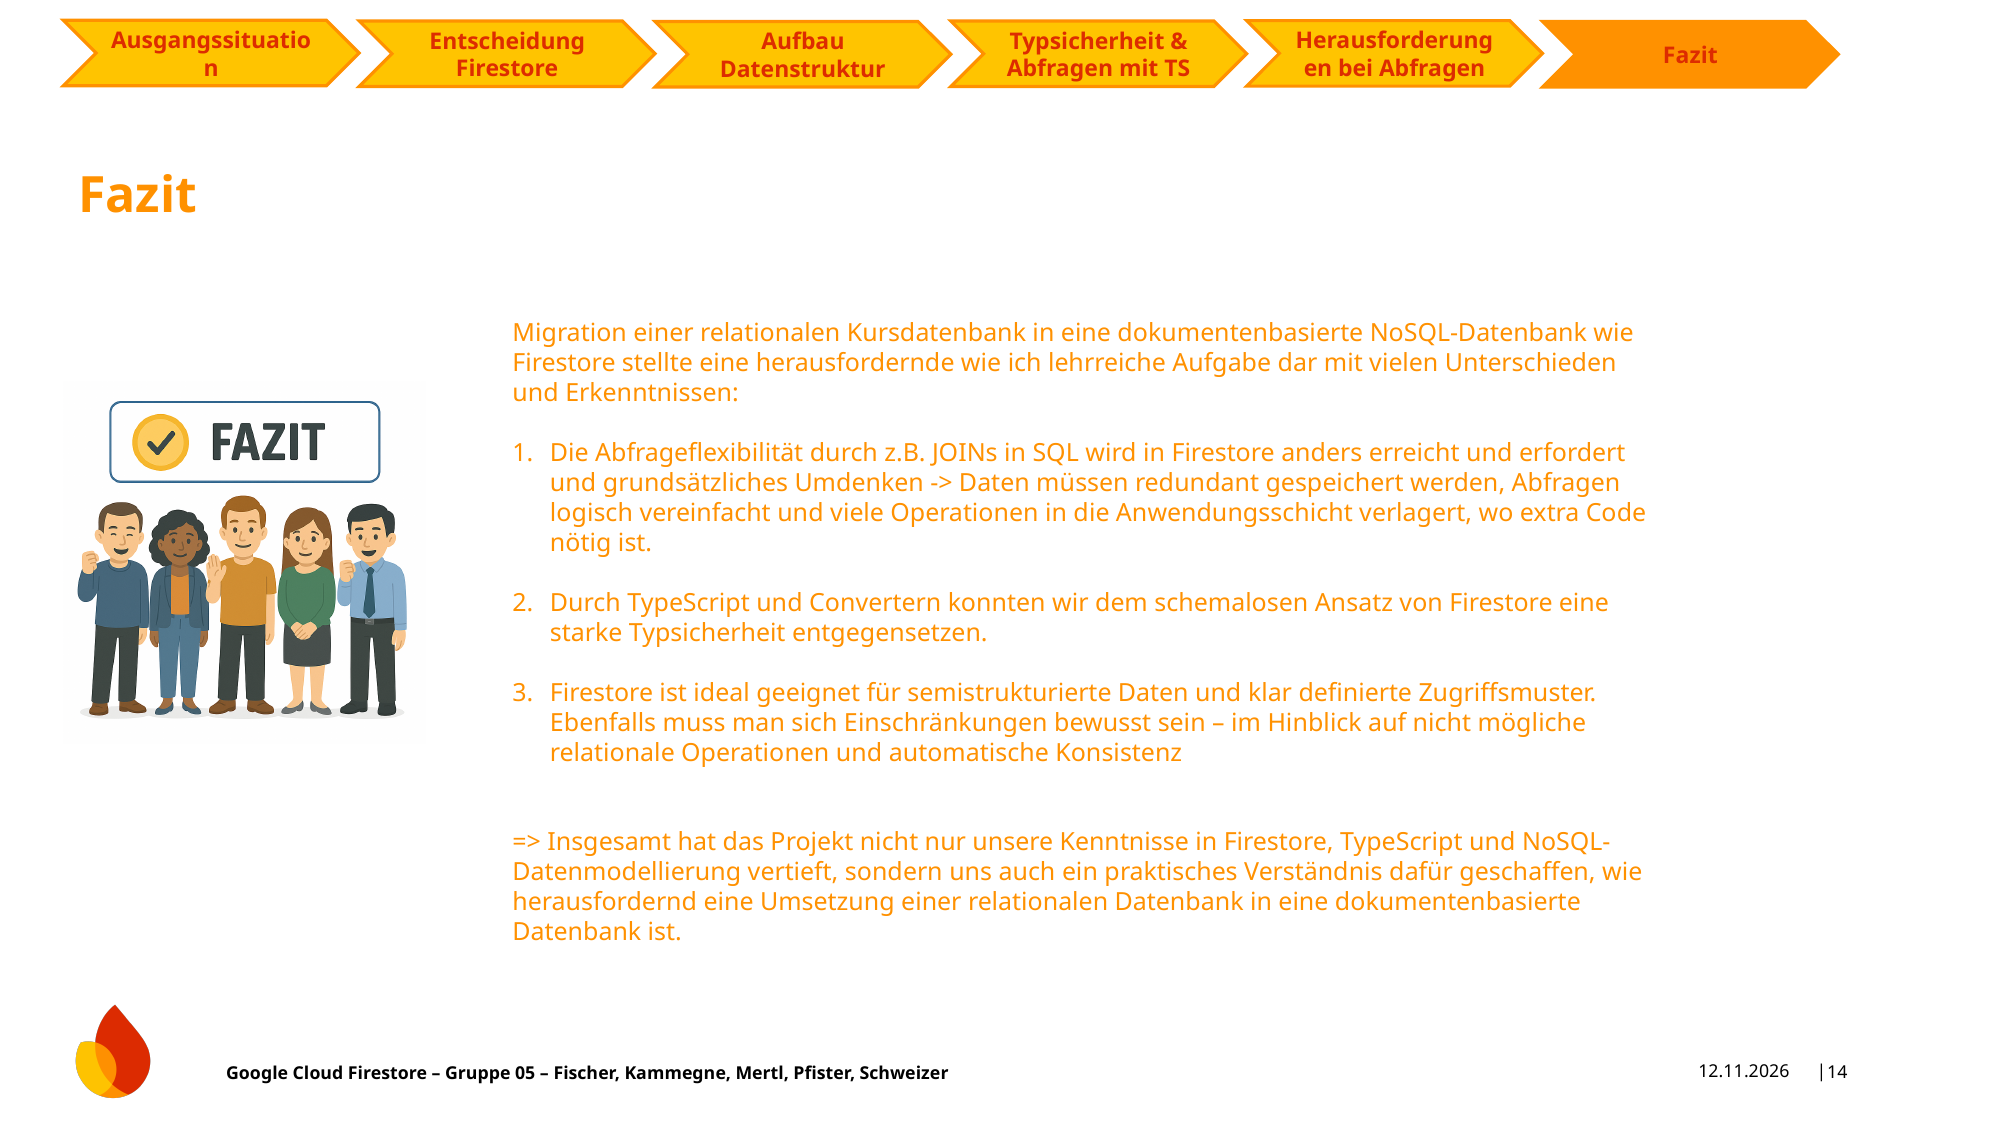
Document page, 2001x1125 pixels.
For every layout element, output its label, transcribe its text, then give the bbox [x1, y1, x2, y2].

slide_number 14 [1797, 1042, 1863, 1103]
text_box Aufbau Datenstruktur [651, 19, 954, 89]
text_box Fazit [1538, 19, 1841, 89]
text_box Entscheidung Firestore [355, 19, 658, 89]
text_box Ausgangssituation [59, 18, 362, 88]
picture [62, 380, 427, 745]
text_box Typsicherheit & Abfragen mit TS [947, 19, 1249, 89]
title Fazit [63, 140, 1789, 253]
picture [62, 1000, 164, 1102]
text_box Herausforderungen bei Abfragen [1242, 19, 1545, 88]
footer Google Cloud Firestore – Gruppe 05 – Fischer, Kammegne, Mertl, Pfister, Schweizer [211, 1042, 1338, 1103]
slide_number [1683, 1041, 1863, 1102]
text_box Migration einer relationalen Kursdatenbank in eine dokumentenbasierte NoSQL-Datenbank wie Firestore stellte eine herausfordernde wie ich lehrreiche Aufgabe dar mit vielen Unterschieden und Erkenntnissen: Die Abfrageflexibilität durch z.B. JOINs in SQL wird in Firestore anders erreicht und erfordert und grundsätzliches Umdenken -> Daten müssen redundant gespeichert werden, Abfragen logisch vereinfacht und viele Operationen in die Anwendungsschicht verlagert, wo extra Code nötig ist. Durch TypeScript und Convertern konnten wir dem schemalosen Ansatz von Firestore eine starke Typsicherheit entgegensetzen. Firestore ist ideal geeignet für semistrukturierte Daten und klar definierte Zugriffsmuster. Ebenfalls muss man sich Einschränkungen bewusst sein – im Hinblick auf nicht mögliche relationale Operationen und automatische Konsistenz => Insgesamt hat das Projekt nicht nur unsere Kenntnisse in Firestore, TypeScript und NoSQL-Datenmodellierung vertieft, sondern uns auch ein praktisches Verständnis dafür geschaffen, wie herausfordernd eine Umsetzung einer relationalen Datenbank in eine dokumentenbasierte Datenbank ist. [497, 309, 1684, 953]
